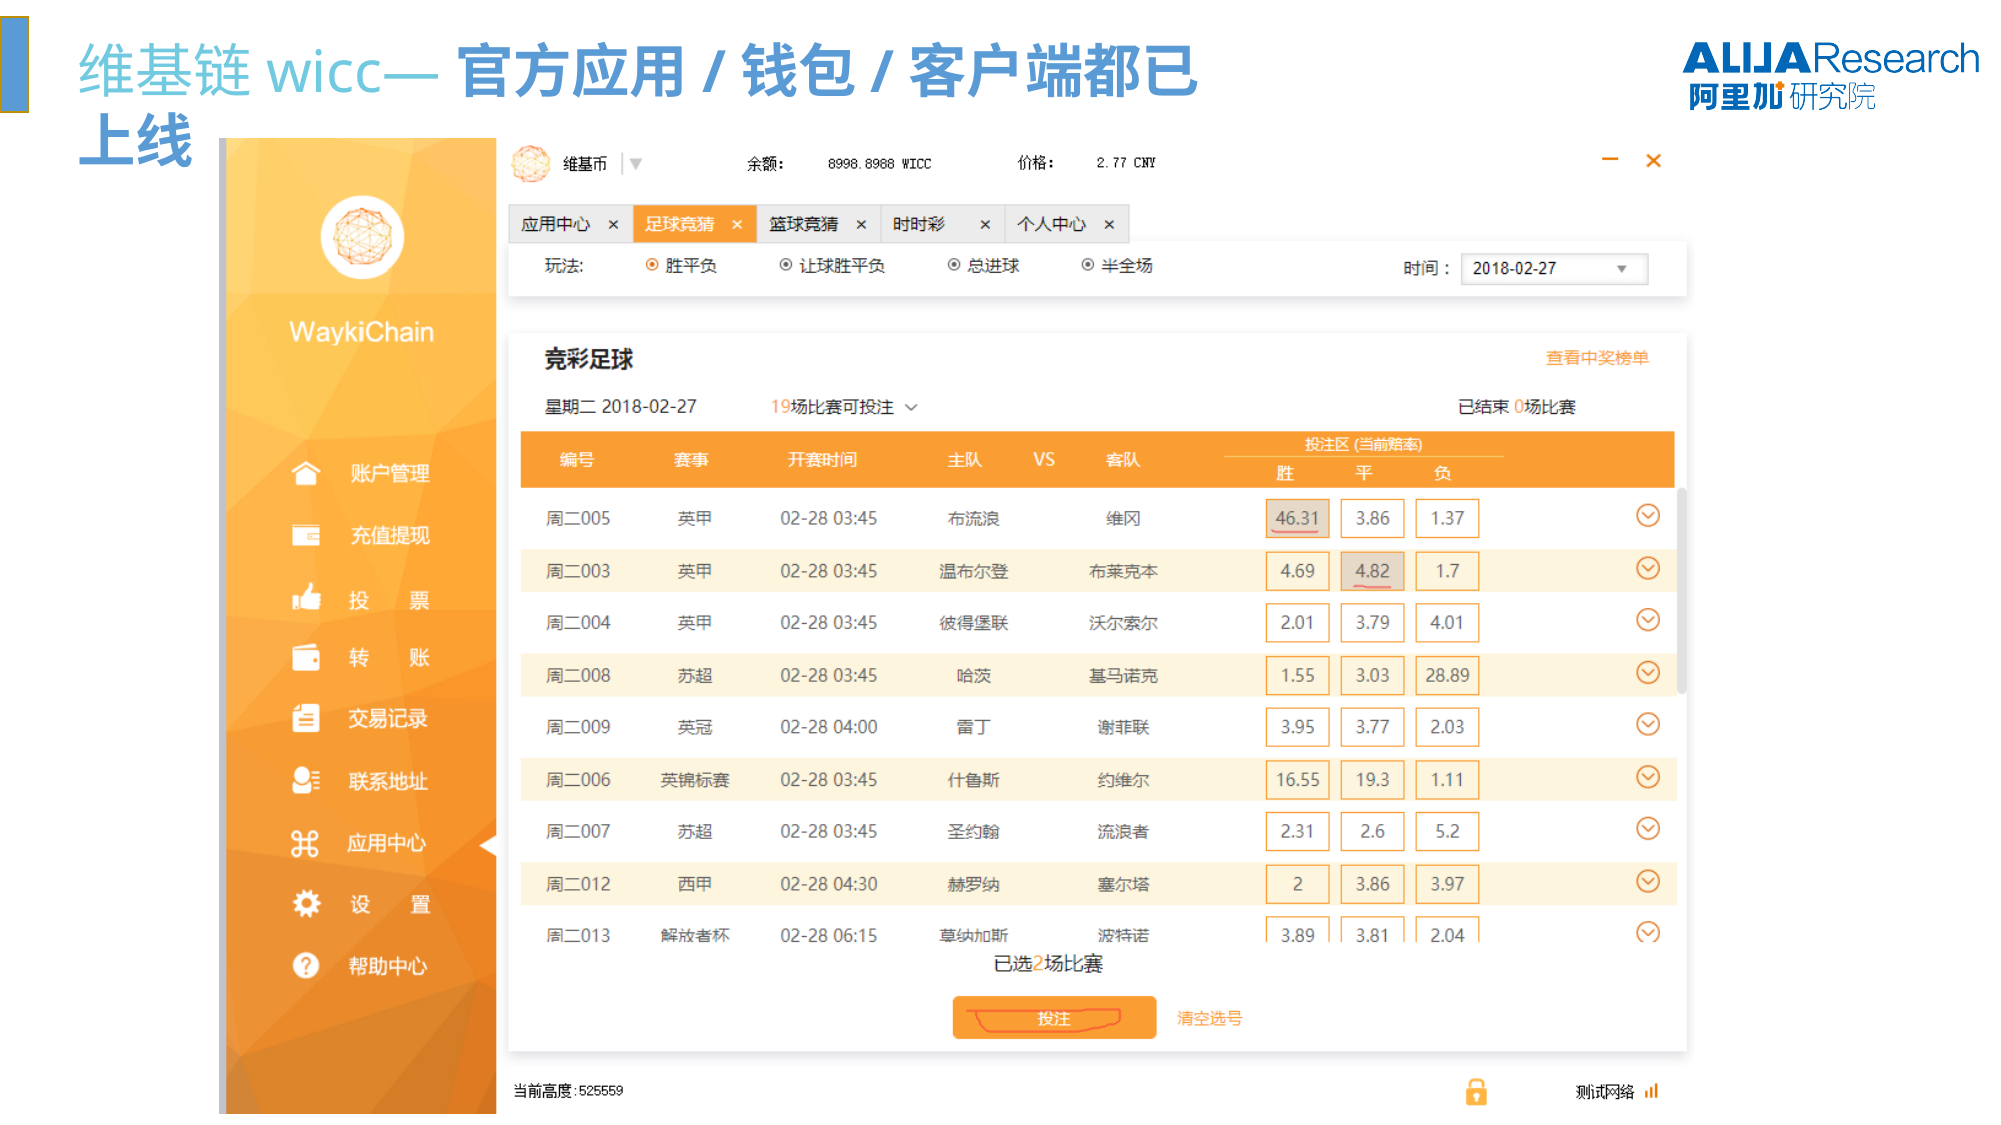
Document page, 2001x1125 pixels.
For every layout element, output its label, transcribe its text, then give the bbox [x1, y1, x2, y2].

picture [1649, 19, 2000, 132]
text_box [0, 16, 29, 113]
text_box 维基链wicc—官方应用/钱包/客户端都已上线 [62, 26, 1263, 312]
picture [219, 138, 1698, 1114]
